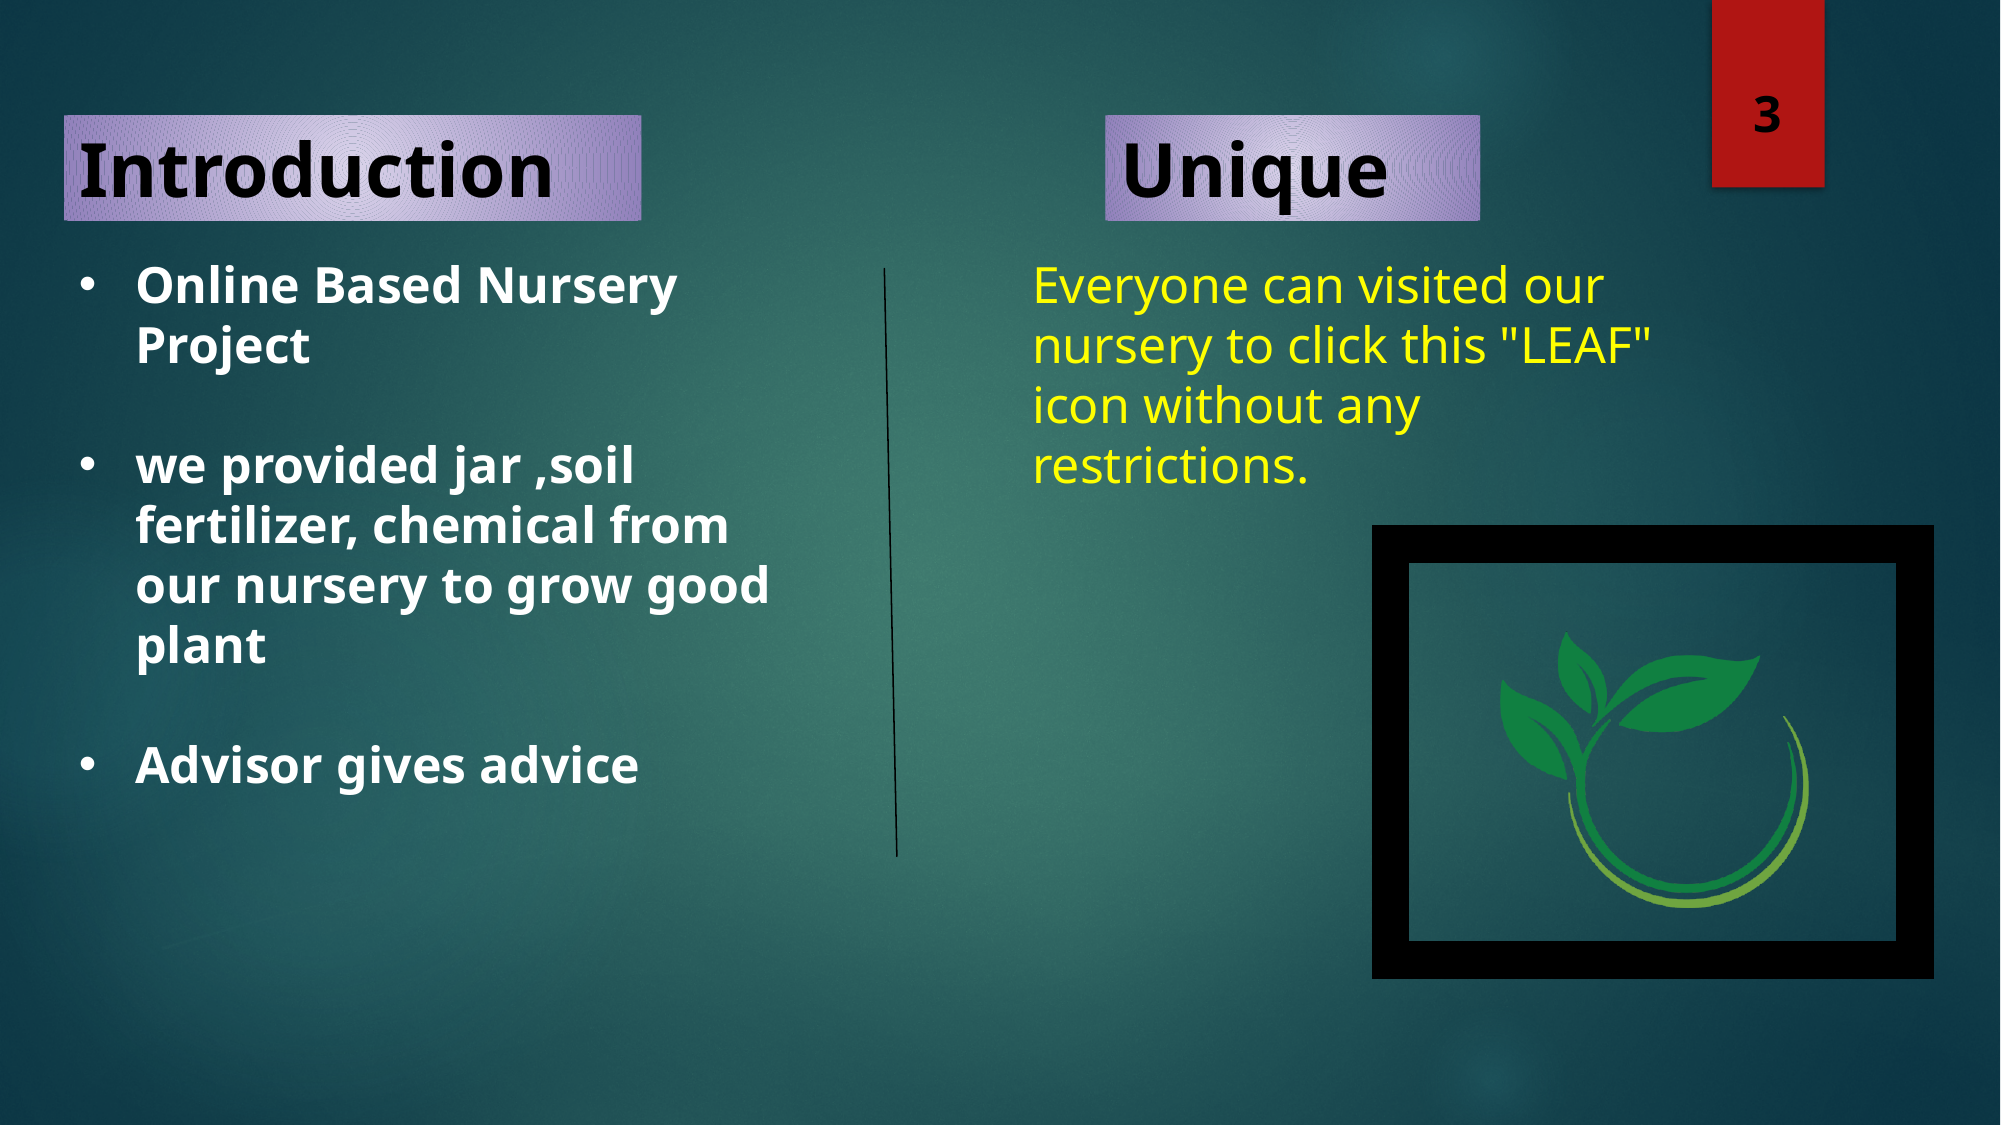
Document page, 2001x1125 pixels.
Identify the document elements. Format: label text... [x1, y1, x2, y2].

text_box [884, 268, 898, 857]
text_box Online Based Nursery Project we provided jar ,soil fertilizer, chemical from our nursery to grow good plant Advisor gives advice [64, 245, 829, 801]
picture [0, 0, 2001, 1125]
text_box Unique [1105, 115, 1481, 221]
text_box Introduction [64, 115, 642, 221]
text_box 3 [1728, 74, 1825, 150]
text_box Everyone can visited our nursery to click this "LEAF" icon without any restrictions. [1017, 245, 1671, 501]
